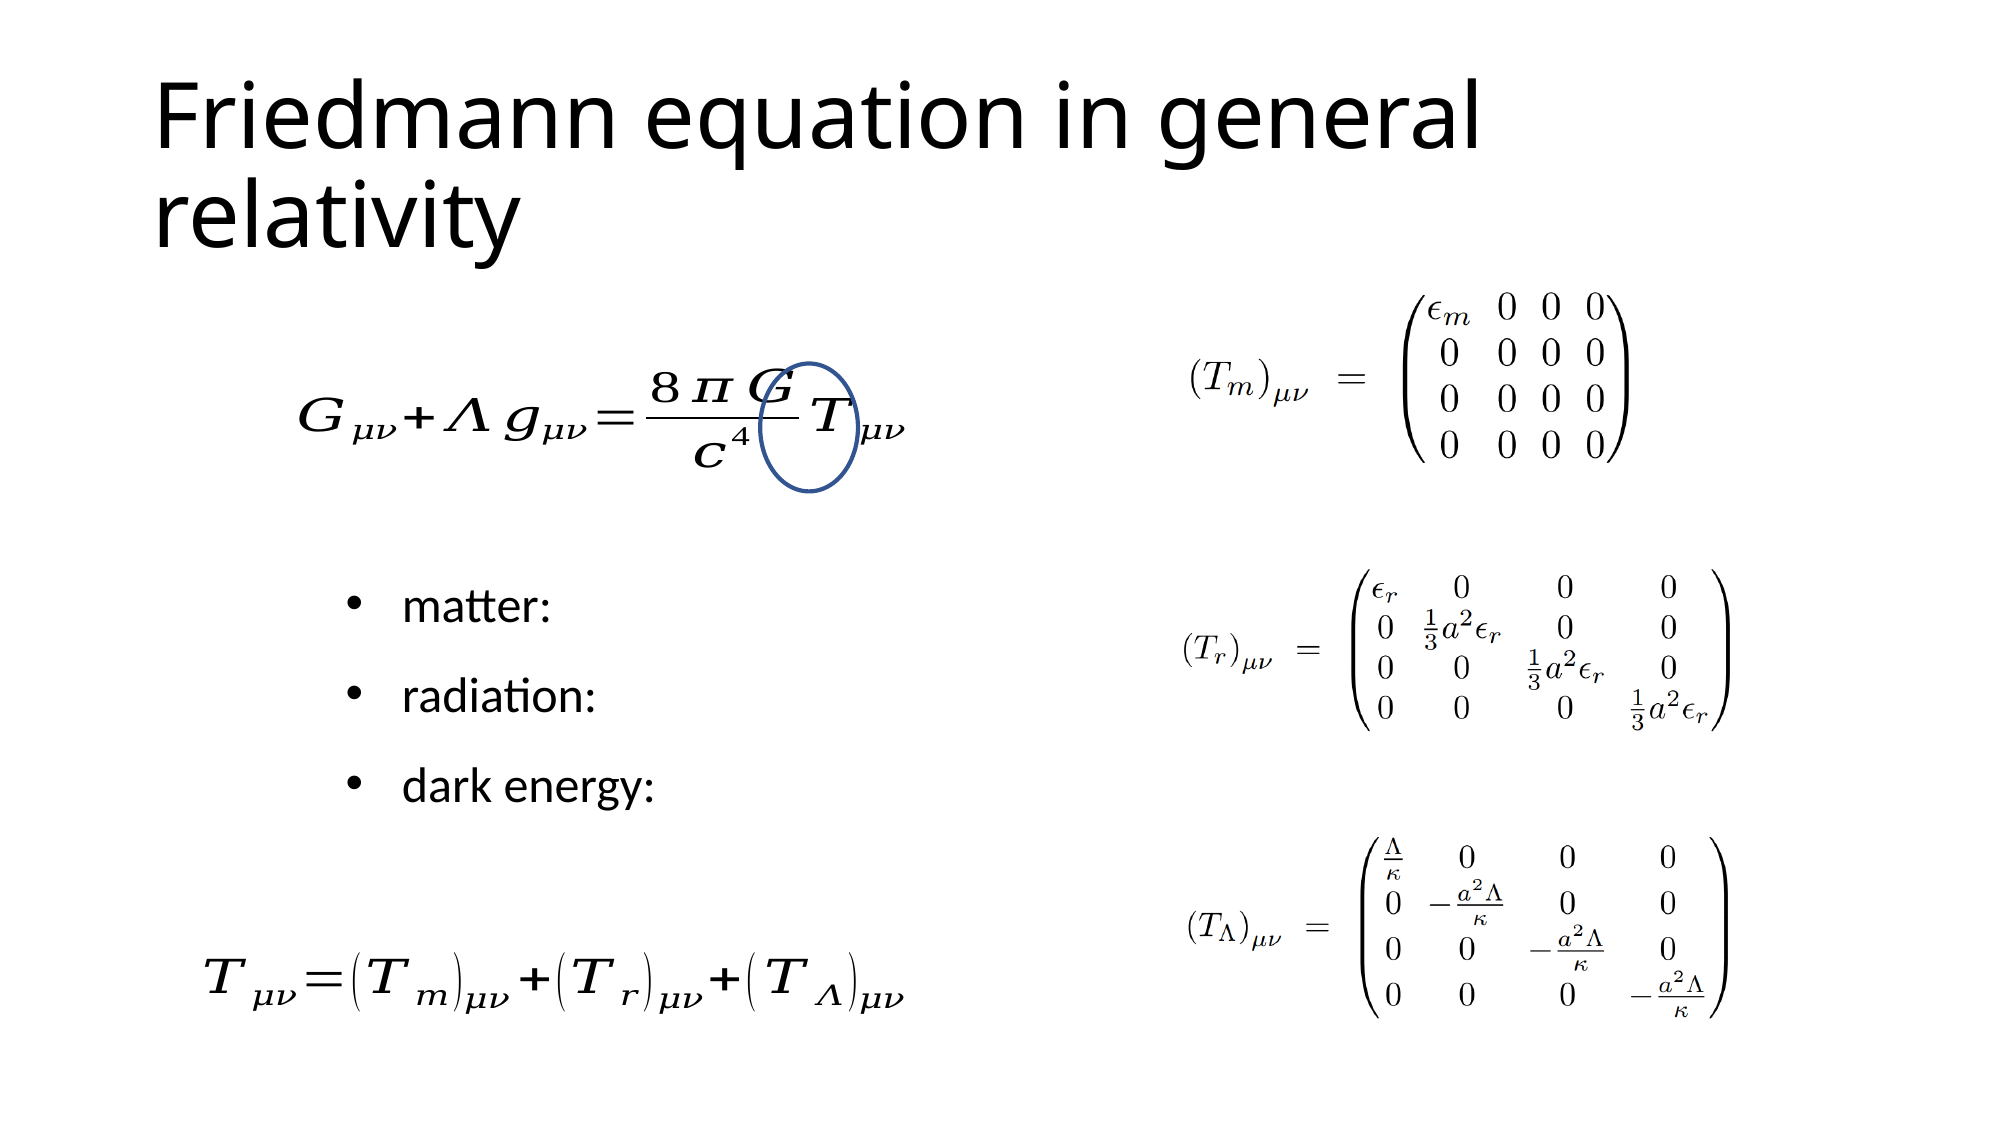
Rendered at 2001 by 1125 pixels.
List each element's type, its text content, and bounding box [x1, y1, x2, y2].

picture [1172, 500, 1749, 747]
title Friedmann equation in general relativity [137, 59, 1863, 278]
picture [1156, 801, 1765, 1049]
picture [1172, 242, 1667, 499]
text_box [759, 362, 859, 493]
